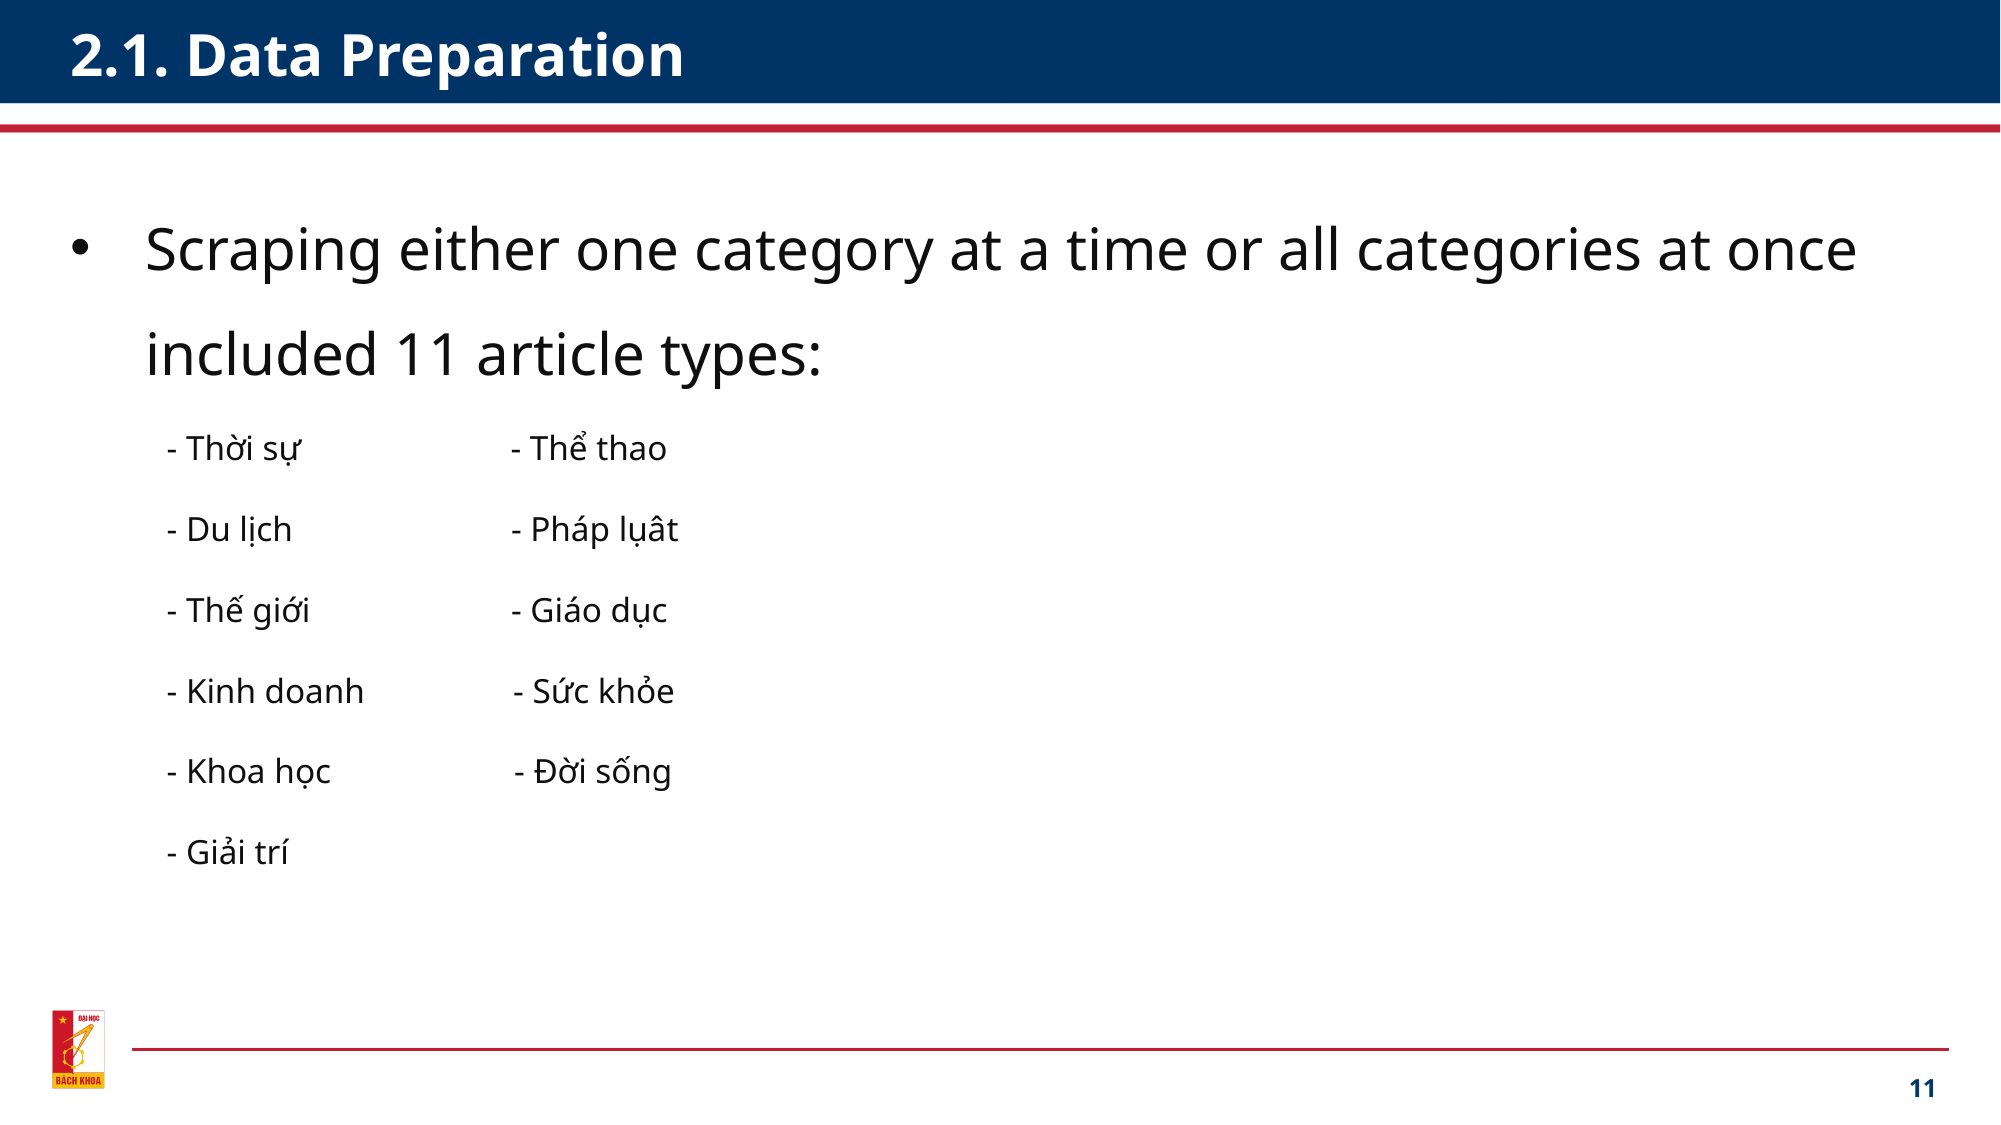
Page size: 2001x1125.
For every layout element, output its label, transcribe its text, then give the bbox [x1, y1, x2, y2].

list Scraping either one category at a time or all categories at once included 11 article types: - Thời sự - Thể thao - Du lịch - Pháp lụât - Thế giới - Giáo dục - Kinh doanh - Sức khỏe - Khoa học - Đời sống - Giải trí [55, 169, 1945, 980]
title 2.1. Data Preparation [55, 18, 1945, 90]
slide_number 11 [1502, 1065, 1953, 1125]
picture [0, 0, 2001, 1125]
